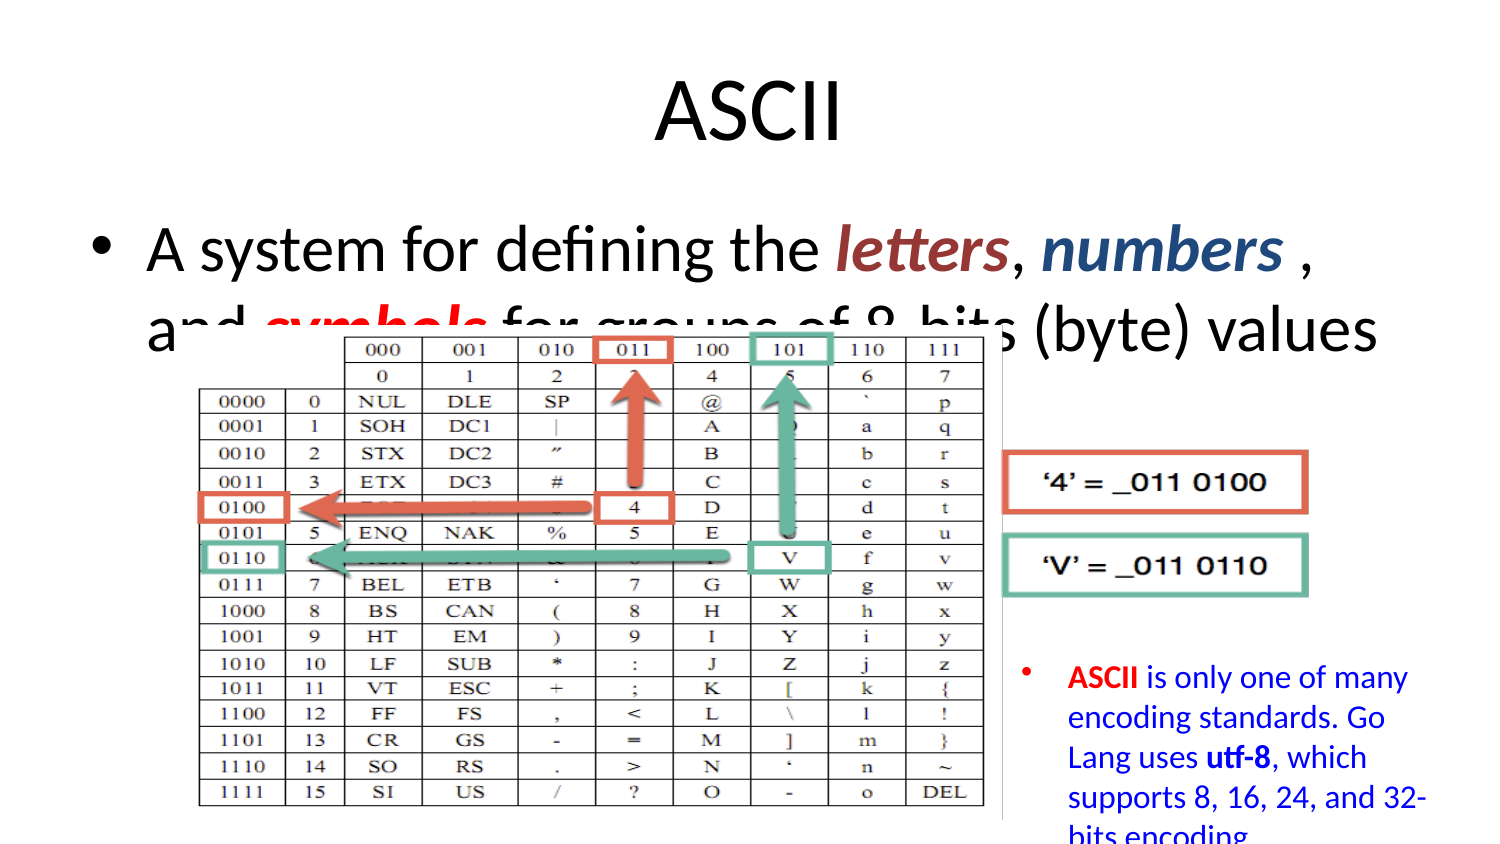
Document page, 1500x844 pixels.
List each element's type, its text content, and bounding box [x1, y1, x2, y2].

title ASCII [75, 33, 1425, 175]
text_box ASCII is only one of many encoding standards. Go Lang uses utf-8, which supports 8, 16, 24, and 32-bits encoding. [1006, 647, 1452, 844]
picture [181, 324, 1328, 821]
list A system for defining the letters, numbers , and symbols for groups of 8-bits (byte) values [75, 196, 1425, 349]
